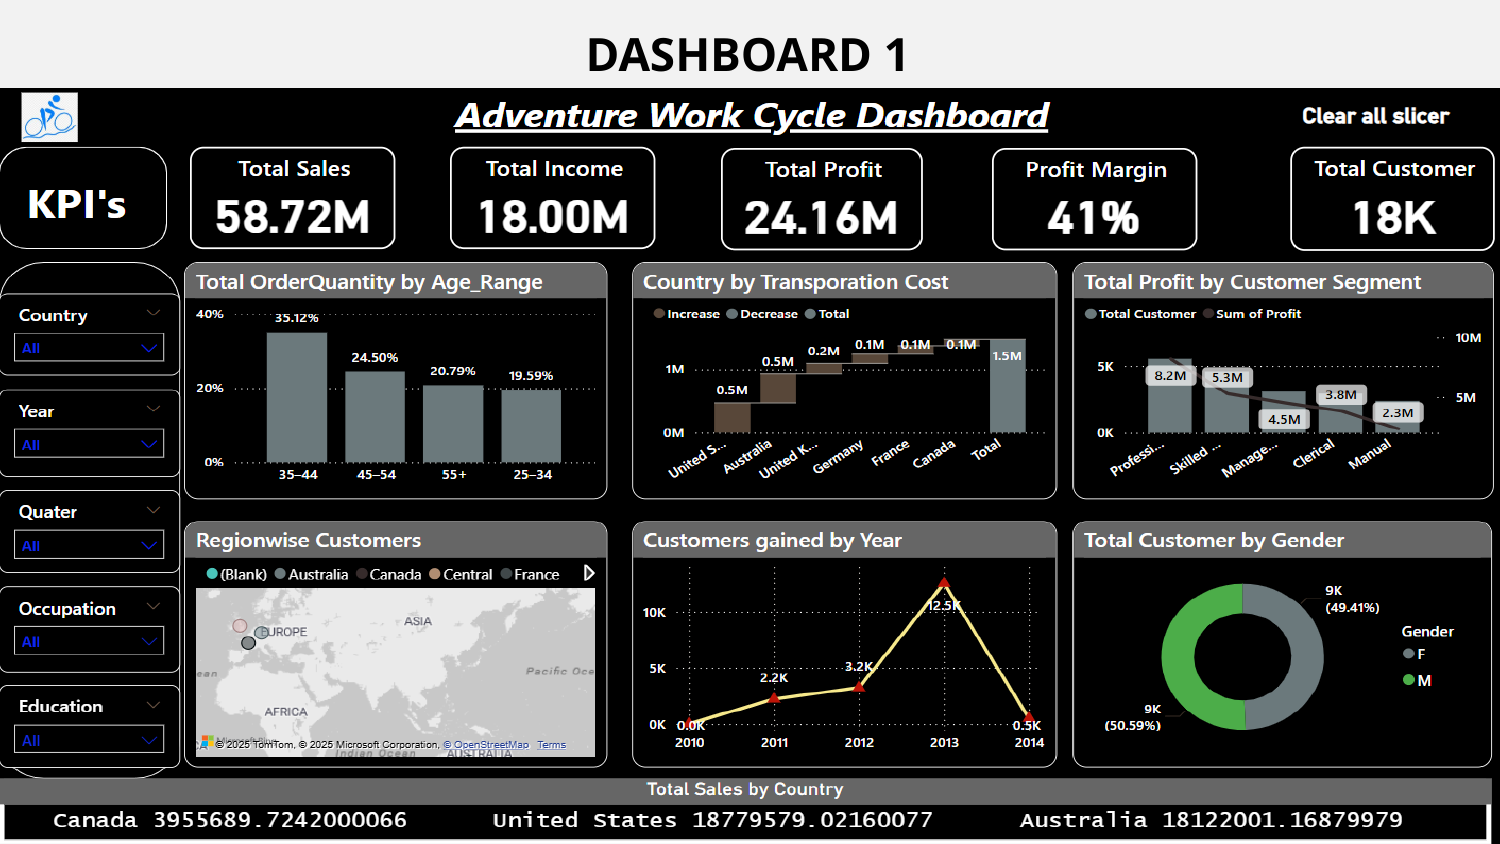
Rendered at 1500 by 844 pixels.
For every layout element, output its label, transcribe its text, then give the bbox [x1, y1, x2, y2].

text_box DASHBOARD 1 [48, 10, 1448, 81]
picture [0, 88, 1500, 844]
